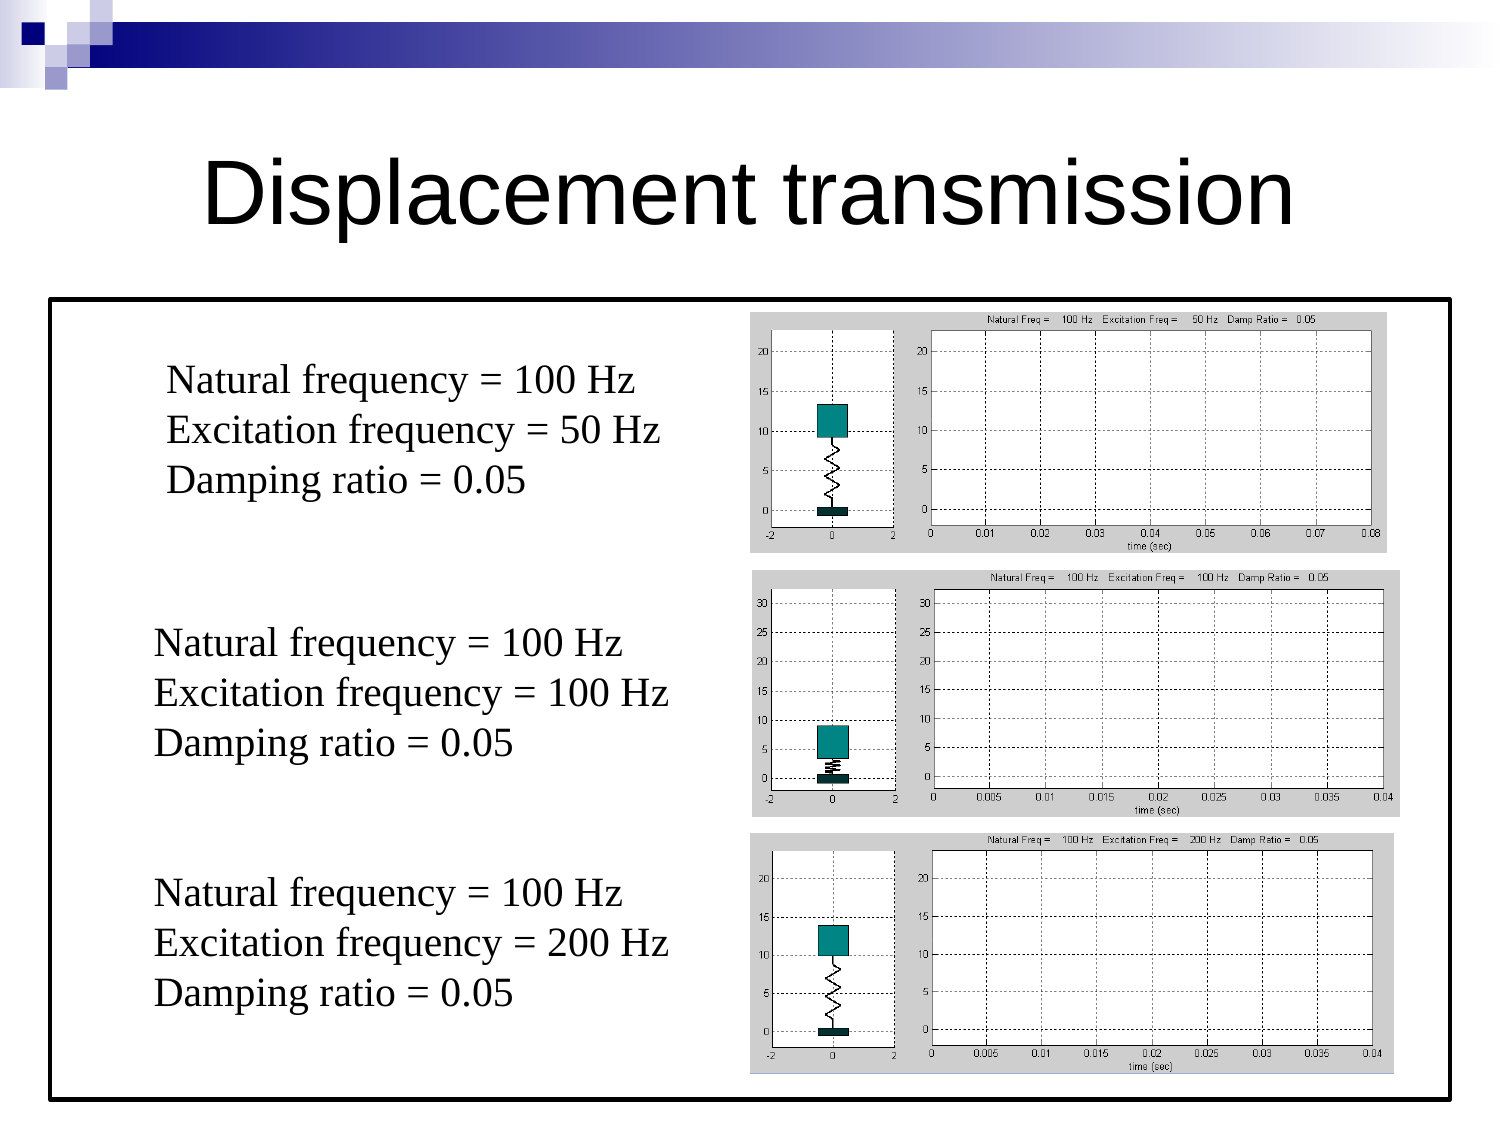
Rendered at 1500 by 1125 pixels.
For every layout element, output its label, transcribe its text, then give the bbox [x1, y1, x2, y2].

text_box Natural frequency = 100 Hz Excitation frequency = 100 Hz Damping ratio = 0.05 [138, 607, 685, 773]
text_box Natural frequency = 100 Hz Excitation frequency = 50 Hz Damping ratio = 0.05 [151, 344, 677, 510]
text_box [749, 311, 1388, 554]
text_box Natural frequency = 100 Hz Excitation frequency = 200 Hz Damping ratio = 0.05 [138, 857, 685, 1023]
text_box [749, 832, 1395, 1075]
title Displacement transmission [75, 75, 1425, 297]
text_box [750, 569, 1401, 818]
text_box [48, 297, 1452, 1102]
